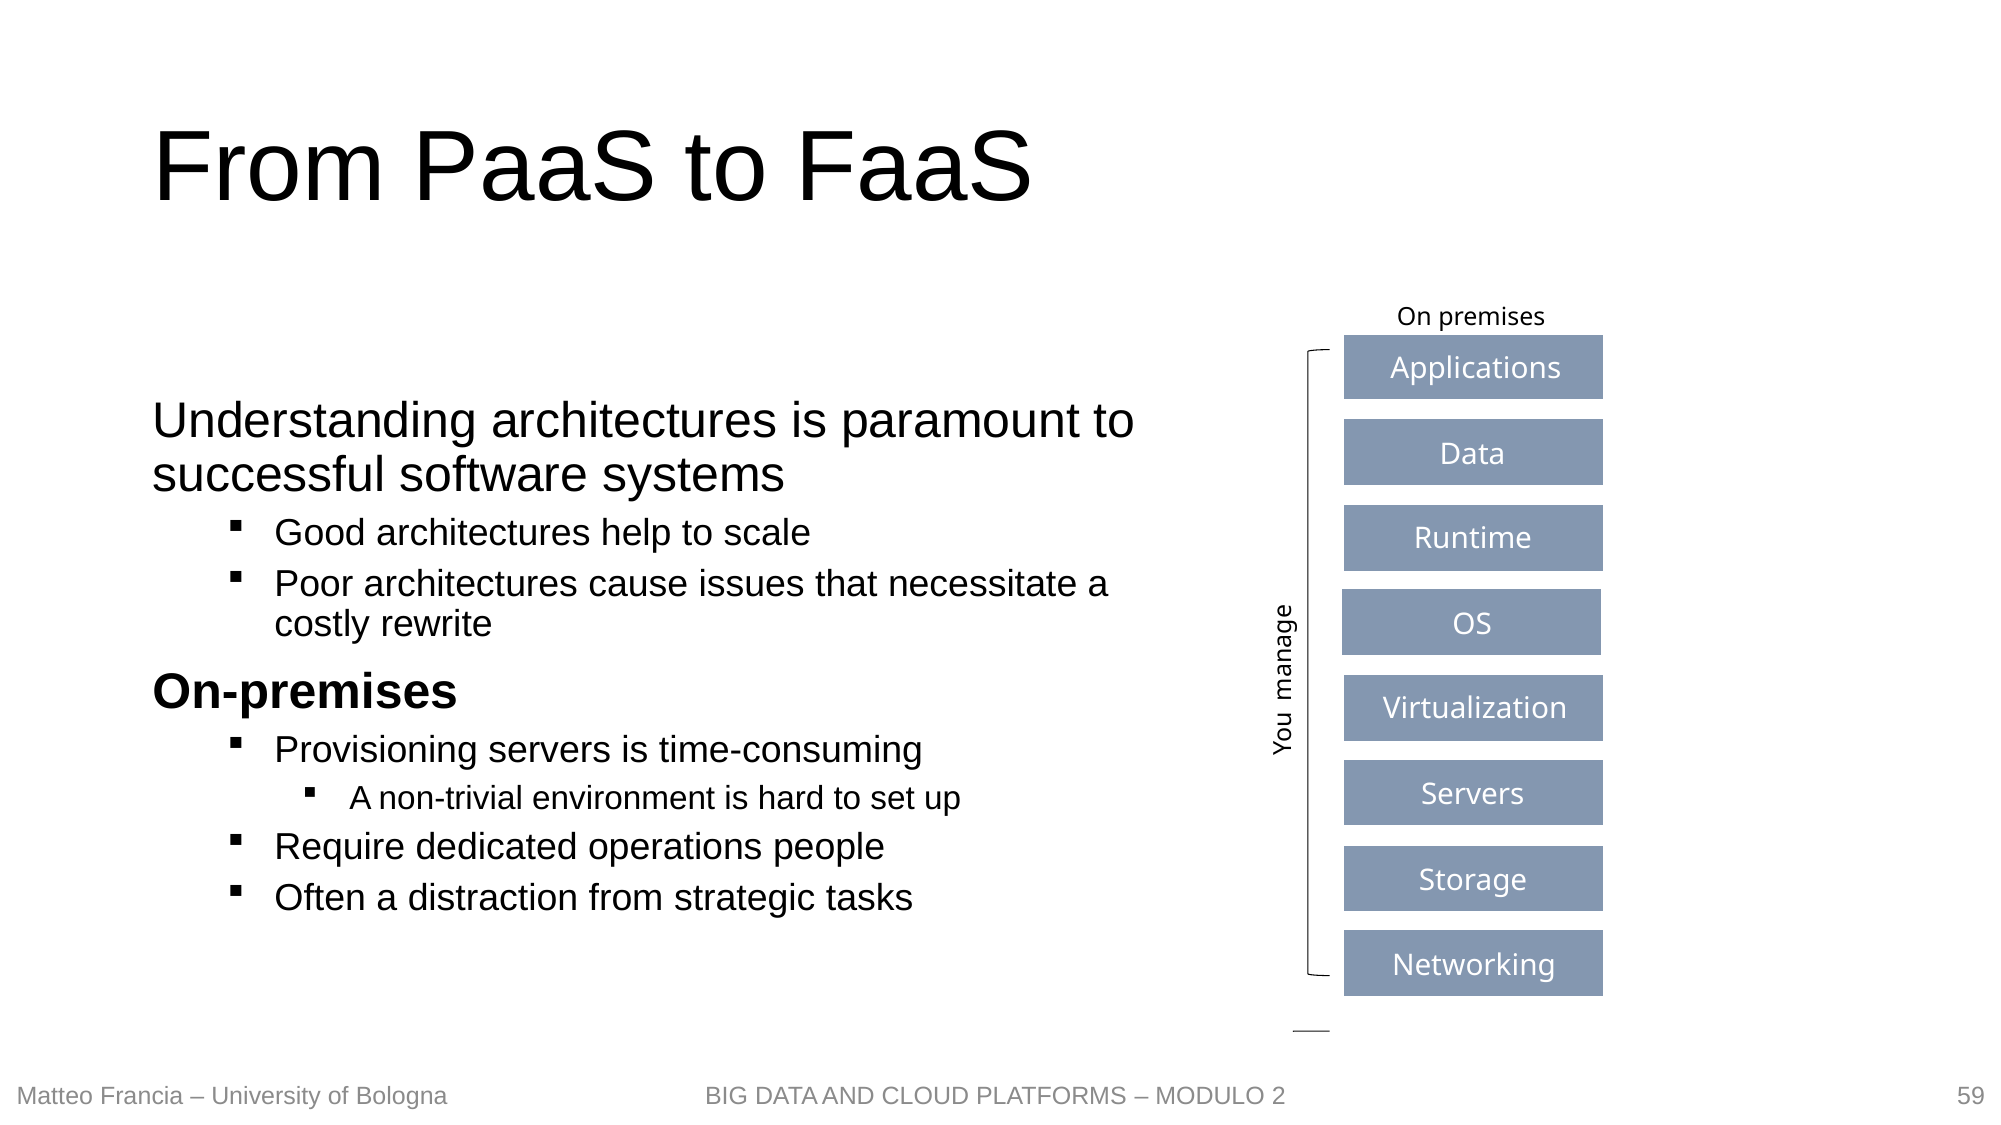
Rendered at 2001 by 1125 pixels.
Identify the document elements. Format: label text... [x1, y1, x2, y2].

text_box Storage [1404, 853, 1543, 905]
text_box [1343, 334, 1603, 399]
text_box [1307, 349, 1330, 977]
text_box You [1258, 716, 1304, 770]
text_box [1343, 419, 1603, 485]
list Understanding architectures is paramount to successful software systems Good architectures help to scale Poor architectures cause issues that necessitate a costly rewrite On-premises Provisioning servers is time-consuming A non-trivial environment is hard to set up Require dedicated operations people Often a distraction from strategic tasks [137, 299, 1167, 1014]
slide_number 59 [1550, 1065, 2000, 1125]
text_box Runtime [1399, 511, 1548, 562]
text_box Data [1424, 427, 1521, 478]
text_box [1343, 675, 1603, 741]
text_box manage [1258, 589, 1304, 716]
text_box Virtualization [1368, 681, 1583, 733]
text_box OS [1437, 597, 1507, 648]
text_box Applications [1375, 341, 1577, 392]
text_box Networking [1377, 938, 1572, 989]
text_box [1343, 504, 1603, 571]
title From PaaS to FaaS [137, 59, 1863, 278]
text_box [1342, 589, 1602, 655]
text_box On premises [1382, 292, 1561, 338]
text_box [1343, 930, 1603, 996]
text_box Servers [1406, 767, 1540, 819]
text_box [1343, 759, 1603, 826]
footer Matteo Francia – University of Bologna [0, 1065, 466, 1125]
text_box [1343, 845, 1603, 912]
